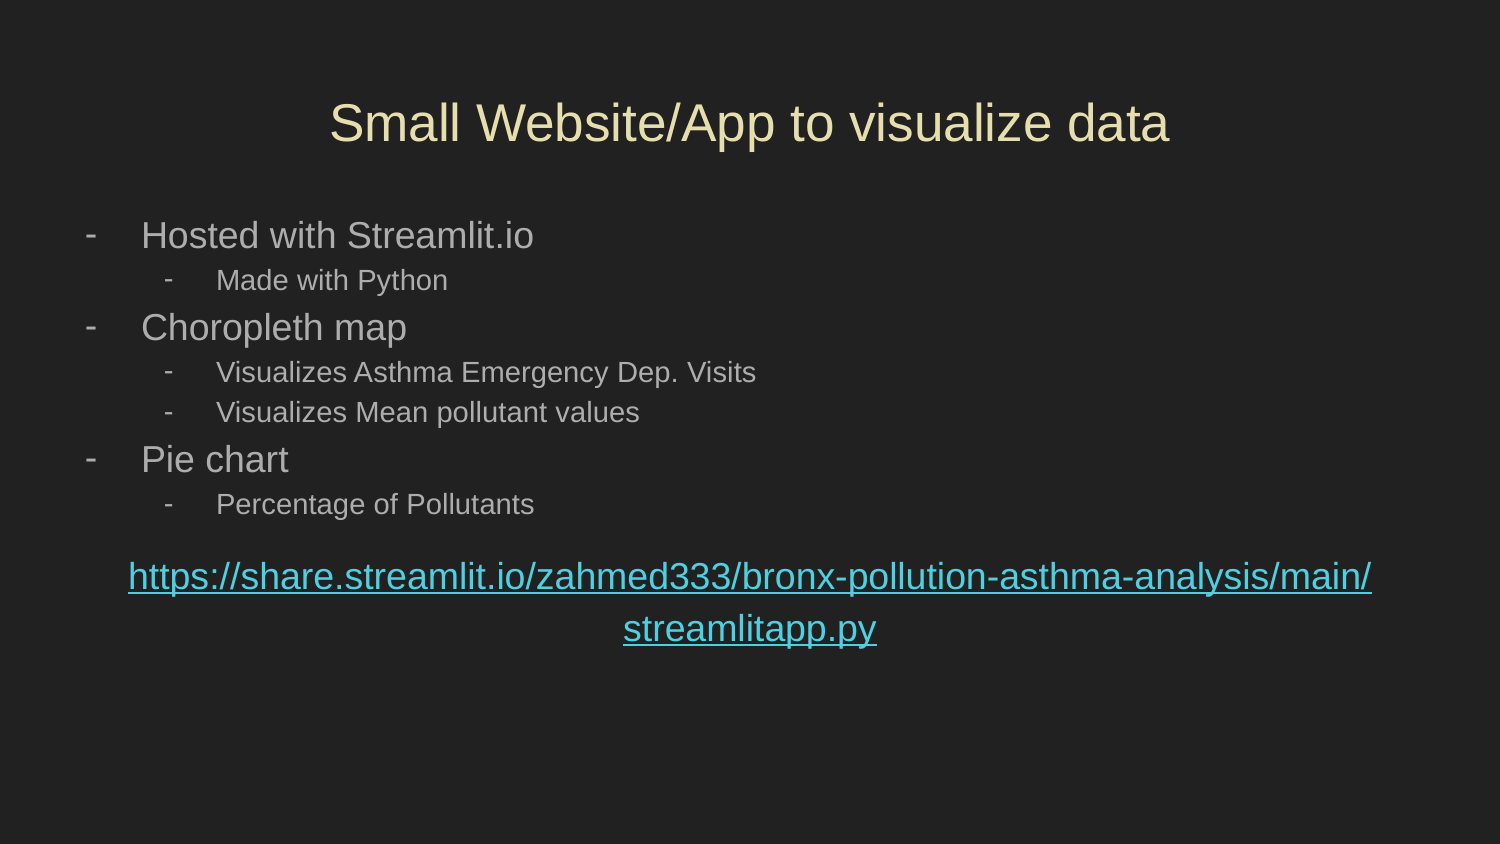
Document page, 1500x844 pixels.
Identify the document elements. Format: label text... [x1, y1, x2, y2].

title Small Website/App to visualize data [51, 72, 1449, 167]
list Hosted with Streamlit.io Made with Python Choropleth map Visualizes Asthma Emergency Dep. Visits Visualizes Mean pollutant values Pie chart Percentage of Pollutants https://share.streamlit.io/zahmed333/bronx-pollution-asthma-analysis/main/streamlitapp.py [51, 189, 1449, 750]
